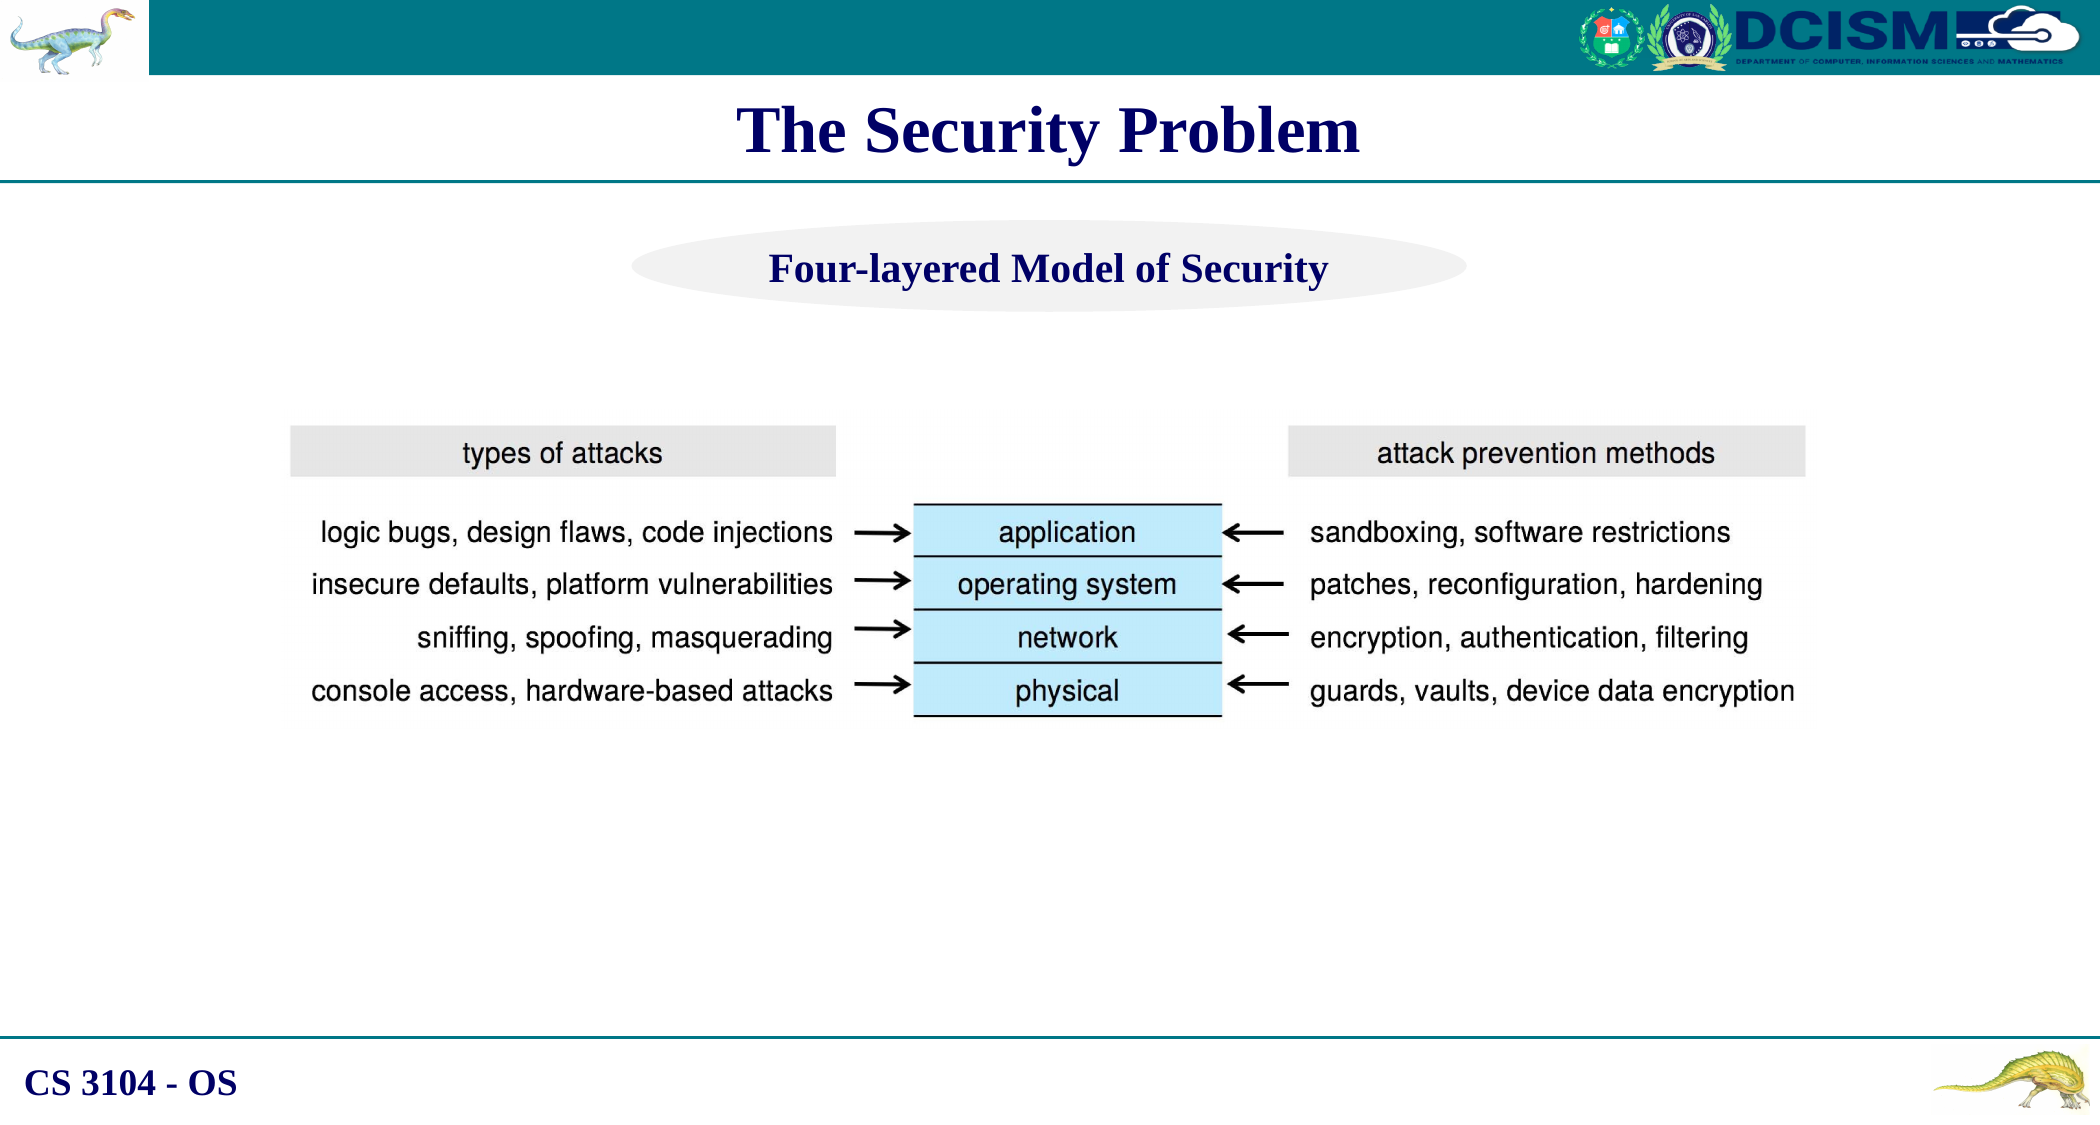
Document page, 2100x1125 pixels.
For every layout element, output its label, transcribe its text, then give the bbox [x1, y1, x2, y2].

picture [1572, 0, 2094, 76]
picture [0, 0, 149, 82]
text_box Four-layered Model of Security [631, 220, 1467, 312]
picture [281, 409, 1818, 729]
picture [1931, 1044, 2090, 1115]
text_box The Security Problem [15, 78, 2083, 174]
